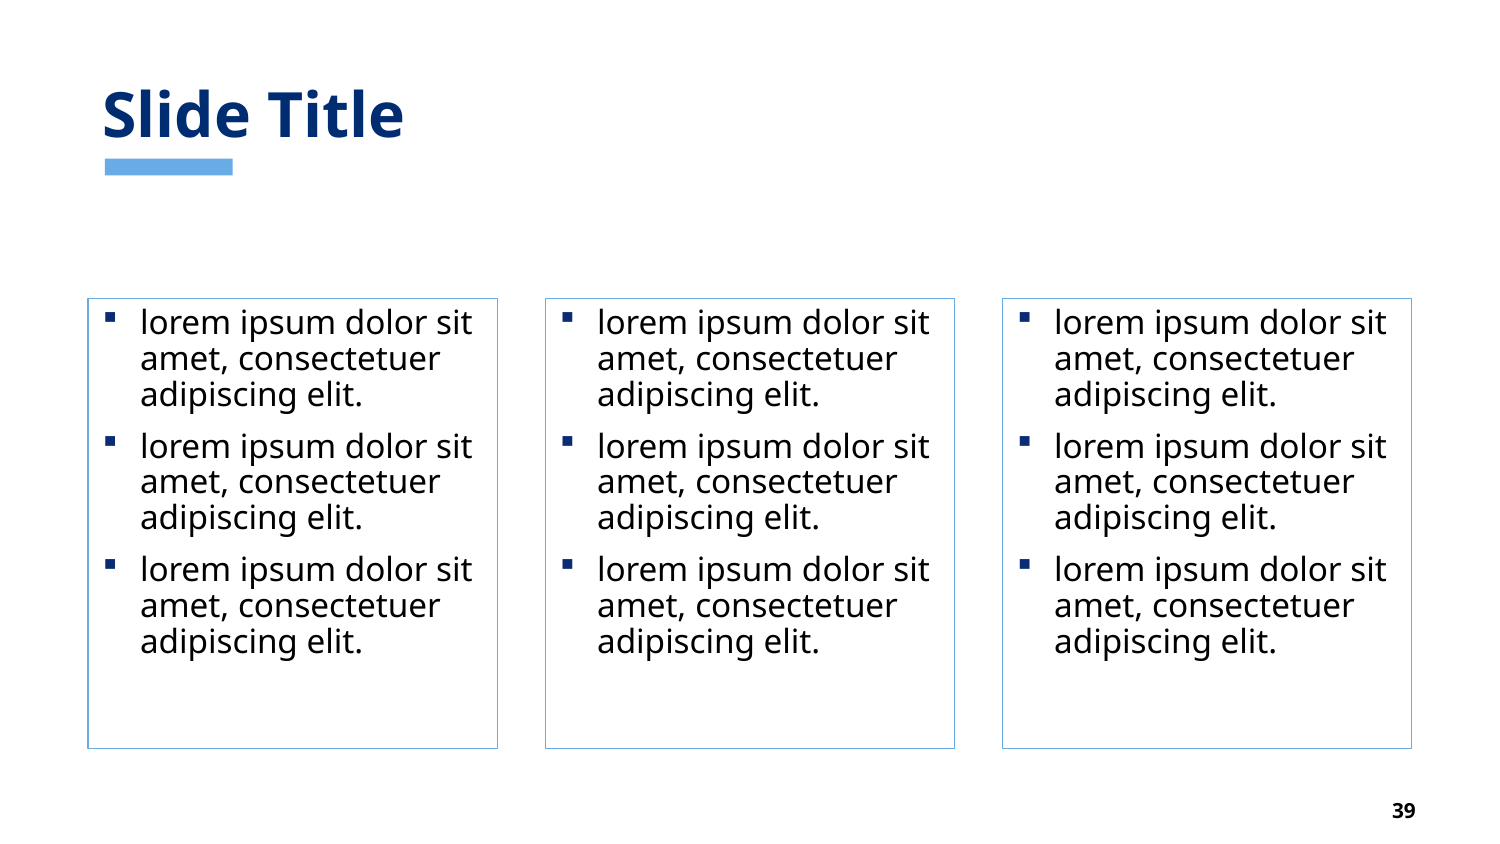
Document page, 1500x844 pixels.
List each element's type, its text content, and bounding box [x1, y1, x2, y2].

title Slide Title [87, 17, 1414, 159]
list lorem ipsum dolor sit amet, consectetuer adipiscing elit. lorem ipsum dolor sit amet, consectetuer adipiscing elit. lorem ipsum dolor sit amet, consectetuer adipiscing elit. [1002, 298, 1412, 749]
list lorem ipsum dolor sit amet, consectetuer adipiscing elit. lorem ipsum dolor sit amet, consectetuer adipiscing elit. lorem ipsum dolor sit amet, consectetuer adipiscing elit. [87, 298, 498, 749]
list lorem ipsum dolor sit amet, consectetuer adipiscing elit. lorem ipsum dolor sit amet, consectetuer adipiscing elit. lorem ipsum dolor sit amet, consectetuer adipiscing elit. [545, 298, 955, 749]
